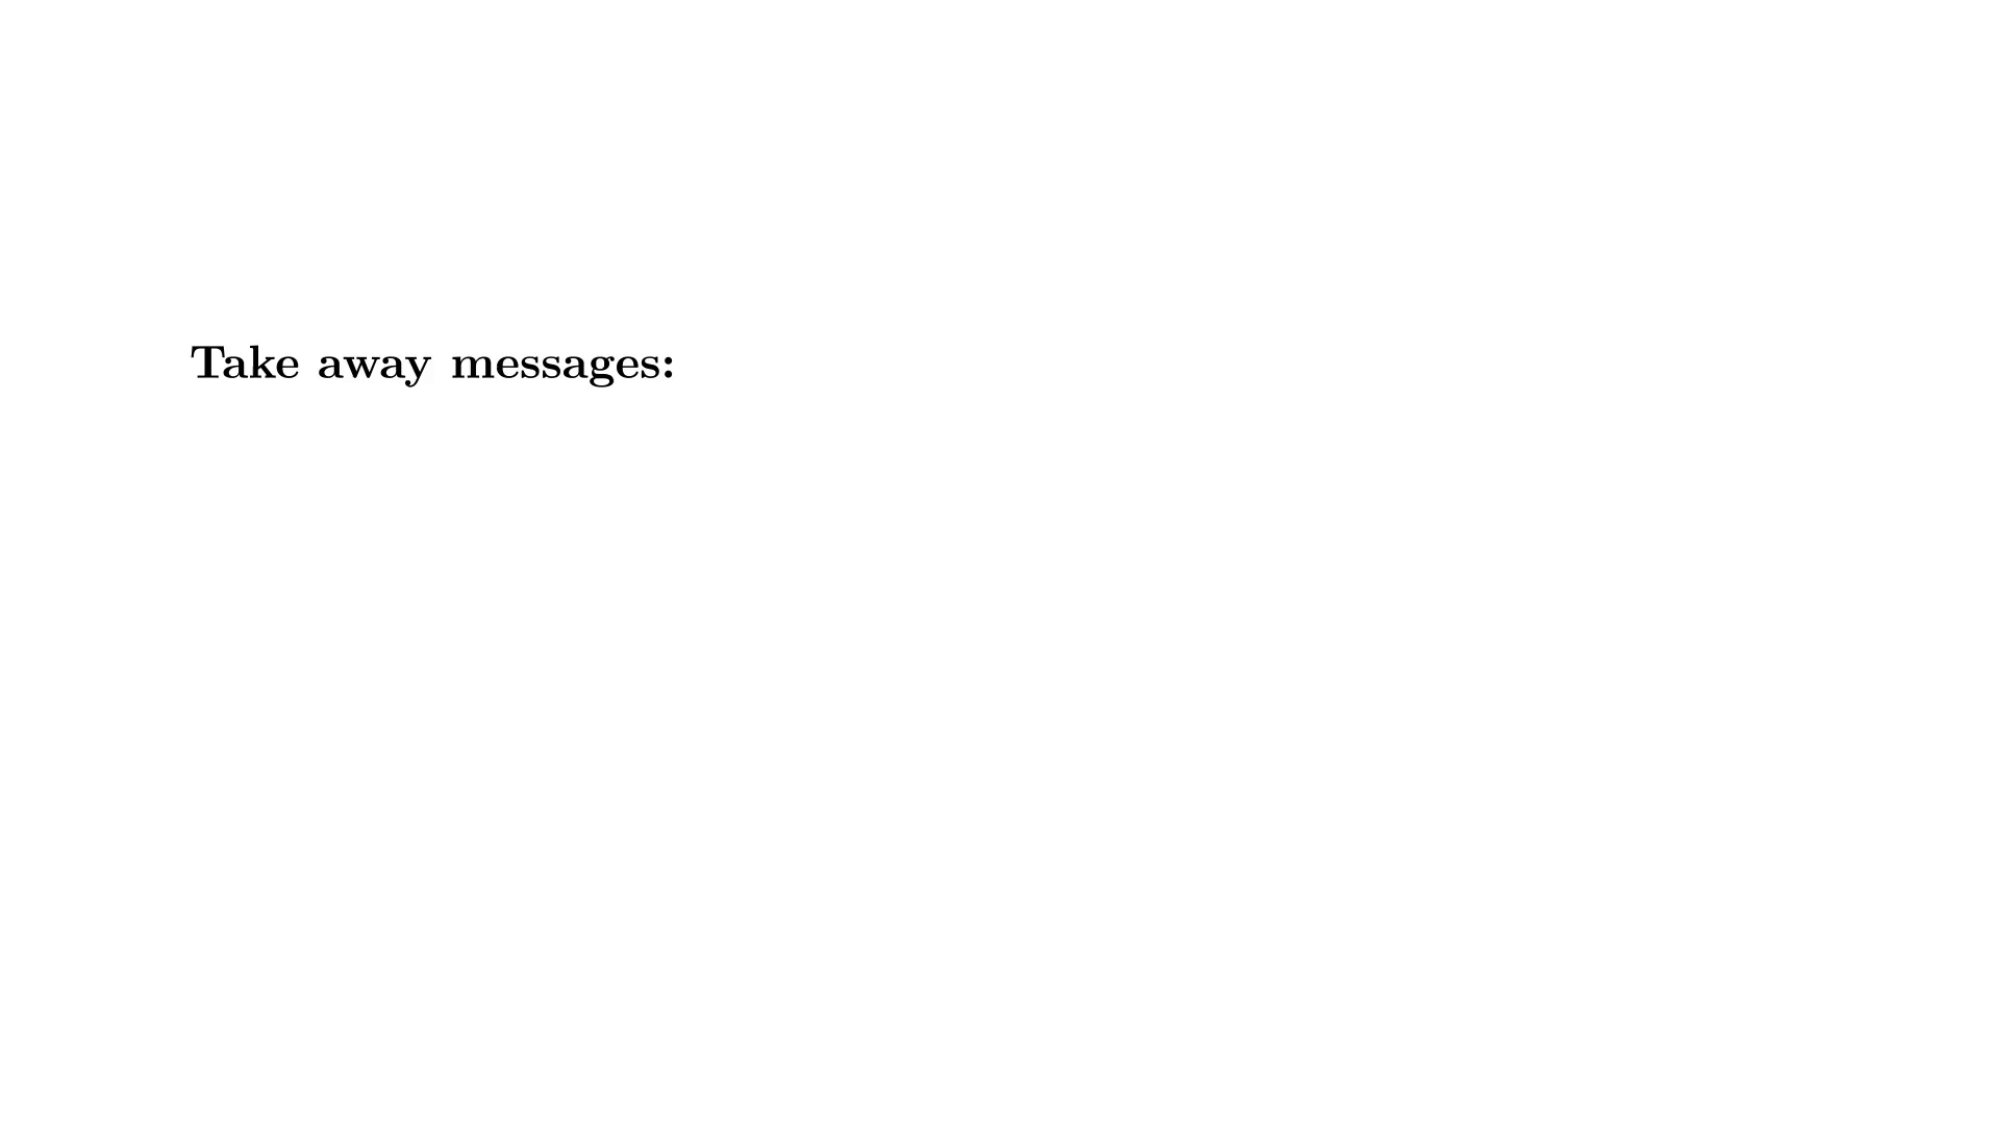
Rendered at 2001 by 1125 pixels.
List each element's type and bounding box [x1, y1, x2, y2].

text_box [0, 0, 2000, 1125]
